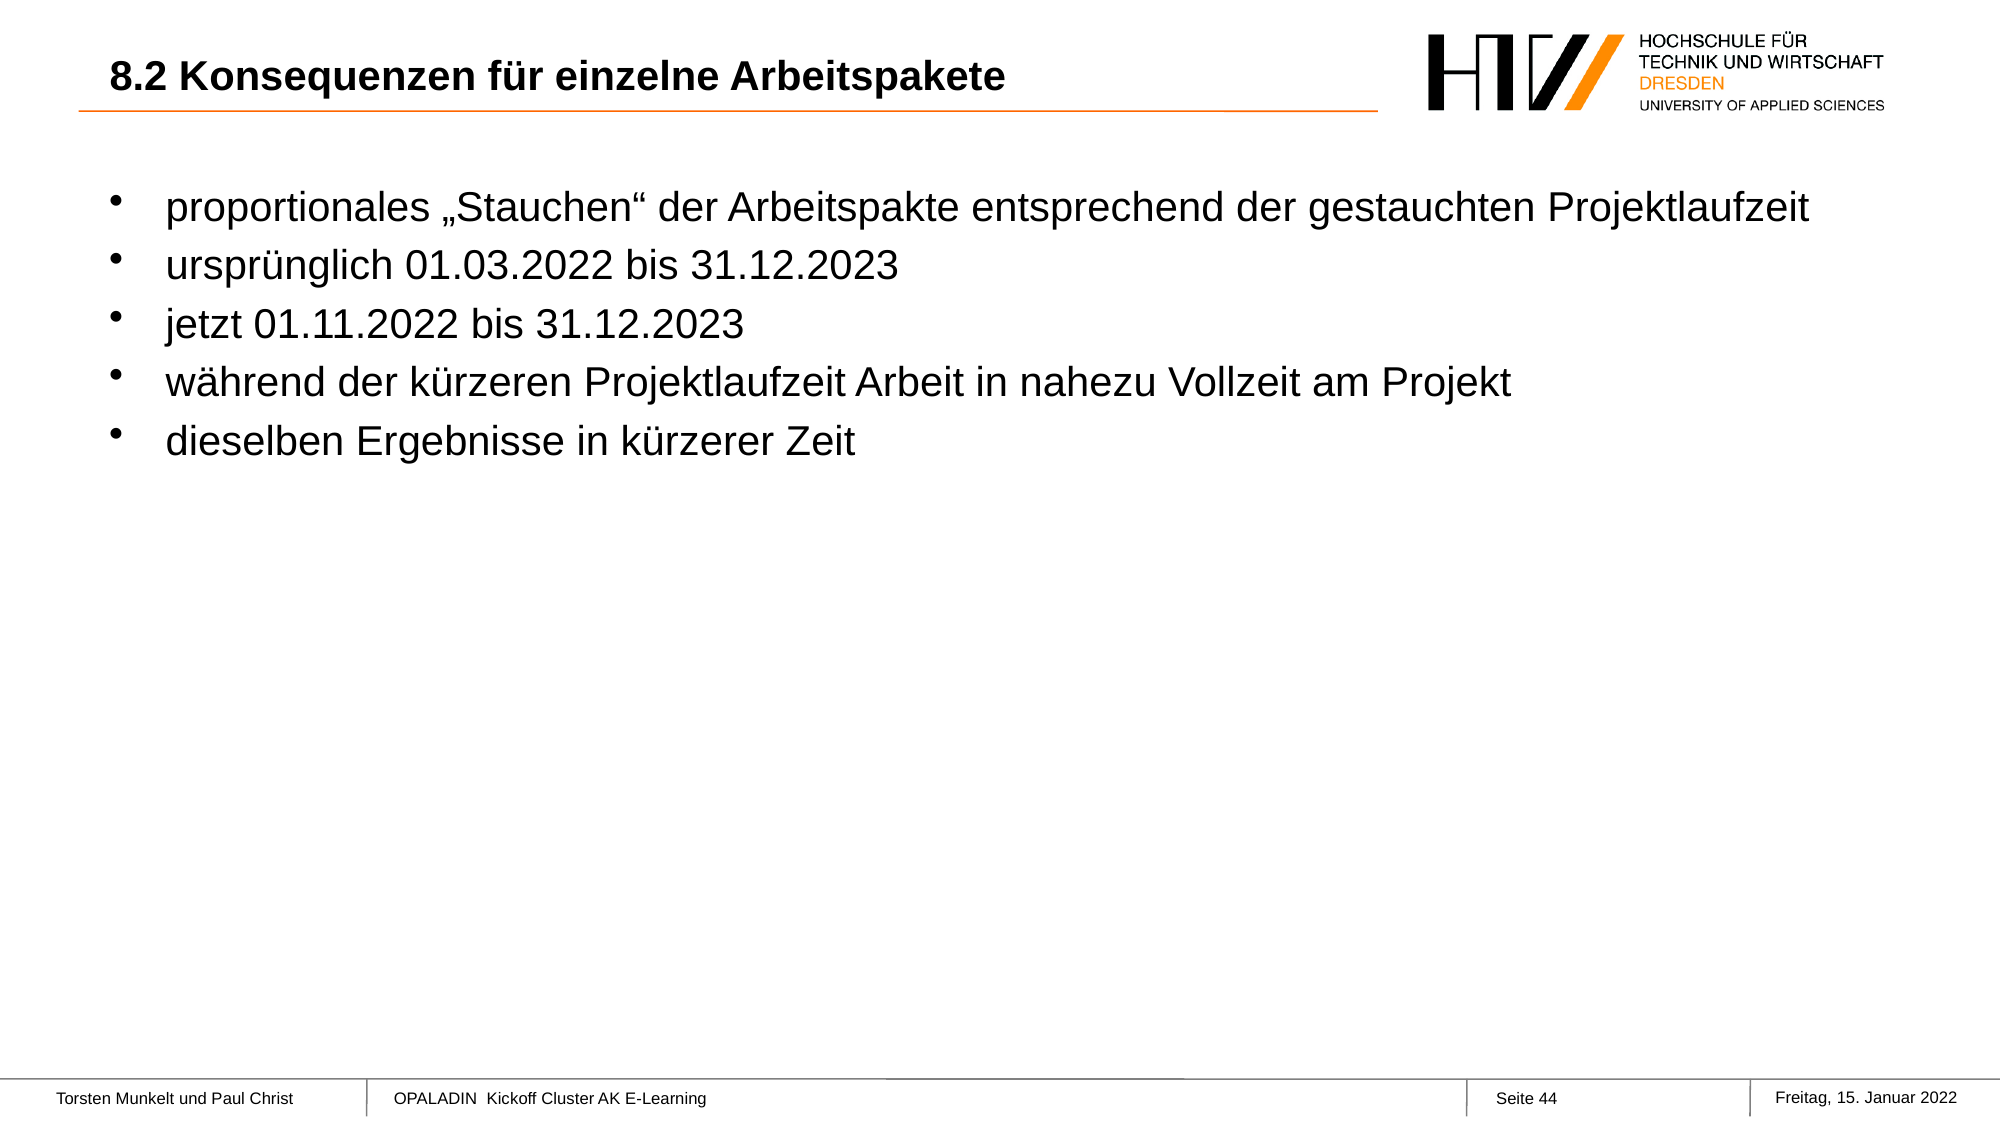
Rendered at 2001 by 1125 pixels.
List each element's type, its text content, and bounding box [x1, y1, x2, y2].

picture [1425, 31, 1887, 111]
list proportionales „Stauchen“ der Arbeitspakte entsprechend der gestauchten Projektlaufzeit ursprünglich 01.03.2022 bis 31.12.2023 jetzt 01.11.2022 bis 31.12.2023 während der kürzeren Projektlaufzeit Arbeit in nahezu Vollzeit am Projekt dieselben Ergebnisse in kürzerer Zeit [94, 172, 1898, 1035]
title 8.2 Konsequenzen für einzelne Arbeitspakete [94, 29, 1386, 117]
